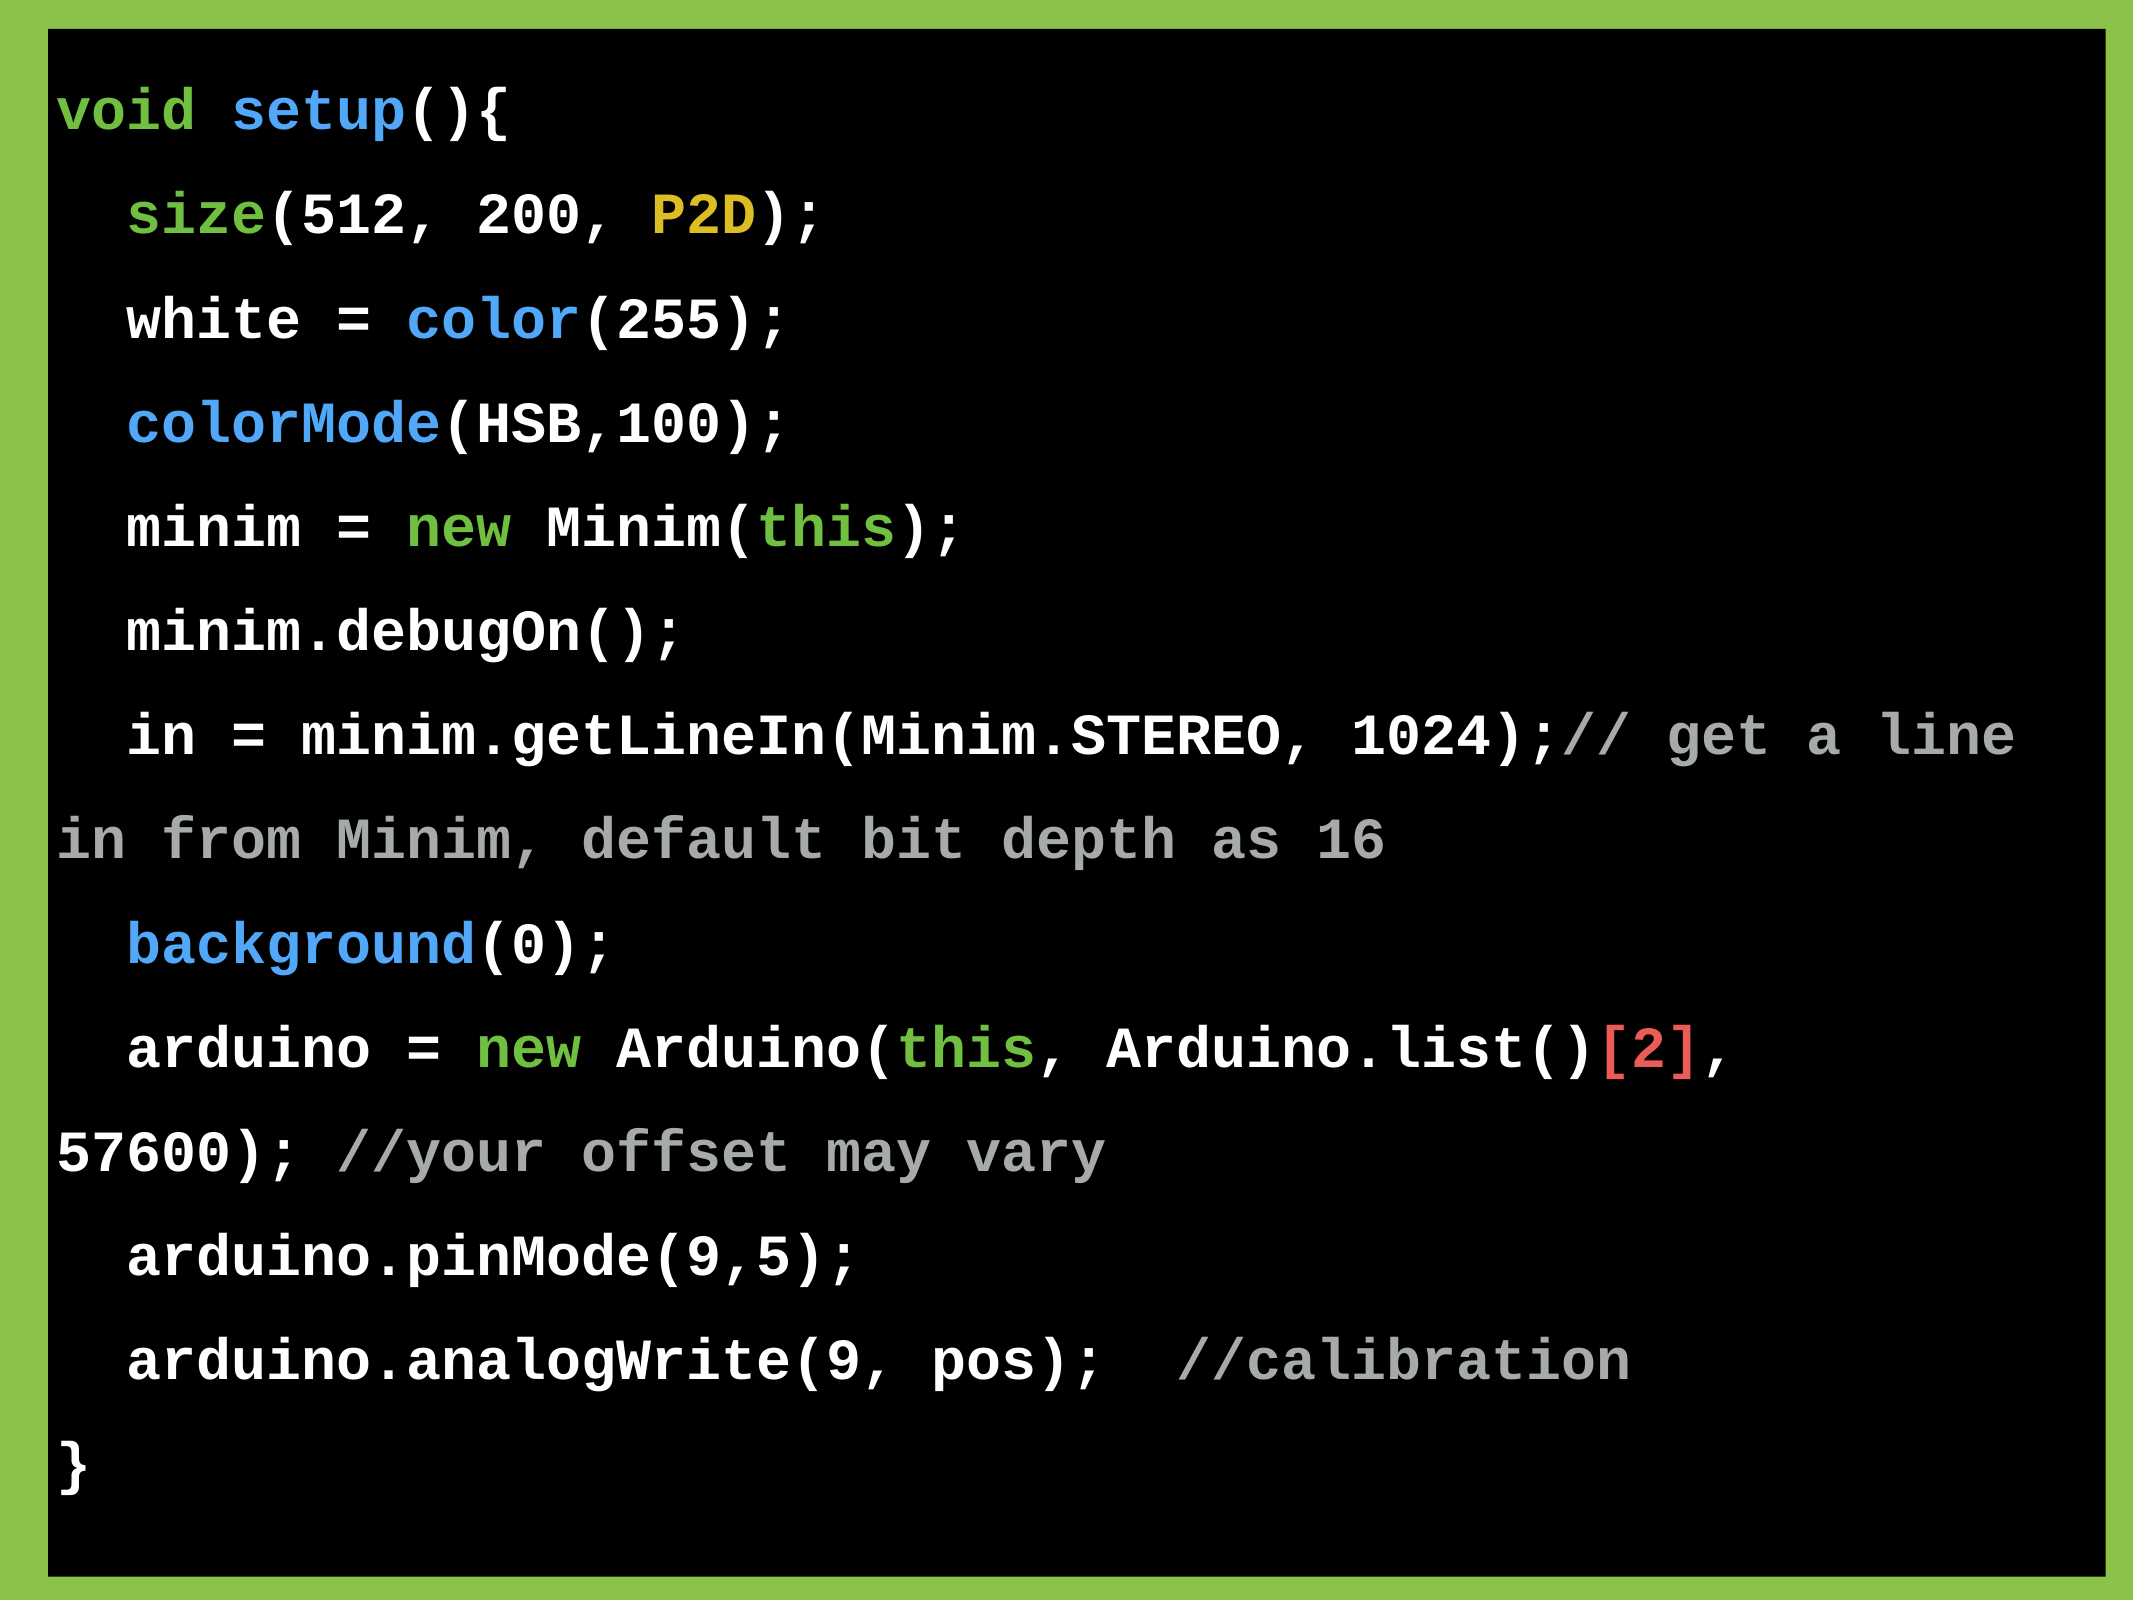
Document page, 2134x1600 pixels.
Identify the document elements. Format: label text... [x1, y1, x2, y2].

list void setup(){ size(512, 200, P2D); white = color(255); colorMode(HSB,100); minim = new Minim(this); minim.debugOn(); in = minim.getLineIn(Minim.STEREO, 1024);// get a line in from Minim, default bit depth as 16 background(0); arduino = new Arduino(this, Arduino.list()[2], 57600); //your offset may vary arduino.pinMode(9,5); arduino.analogWrite(9, pos); //calibration } [47, 28, 2107, 1578]
